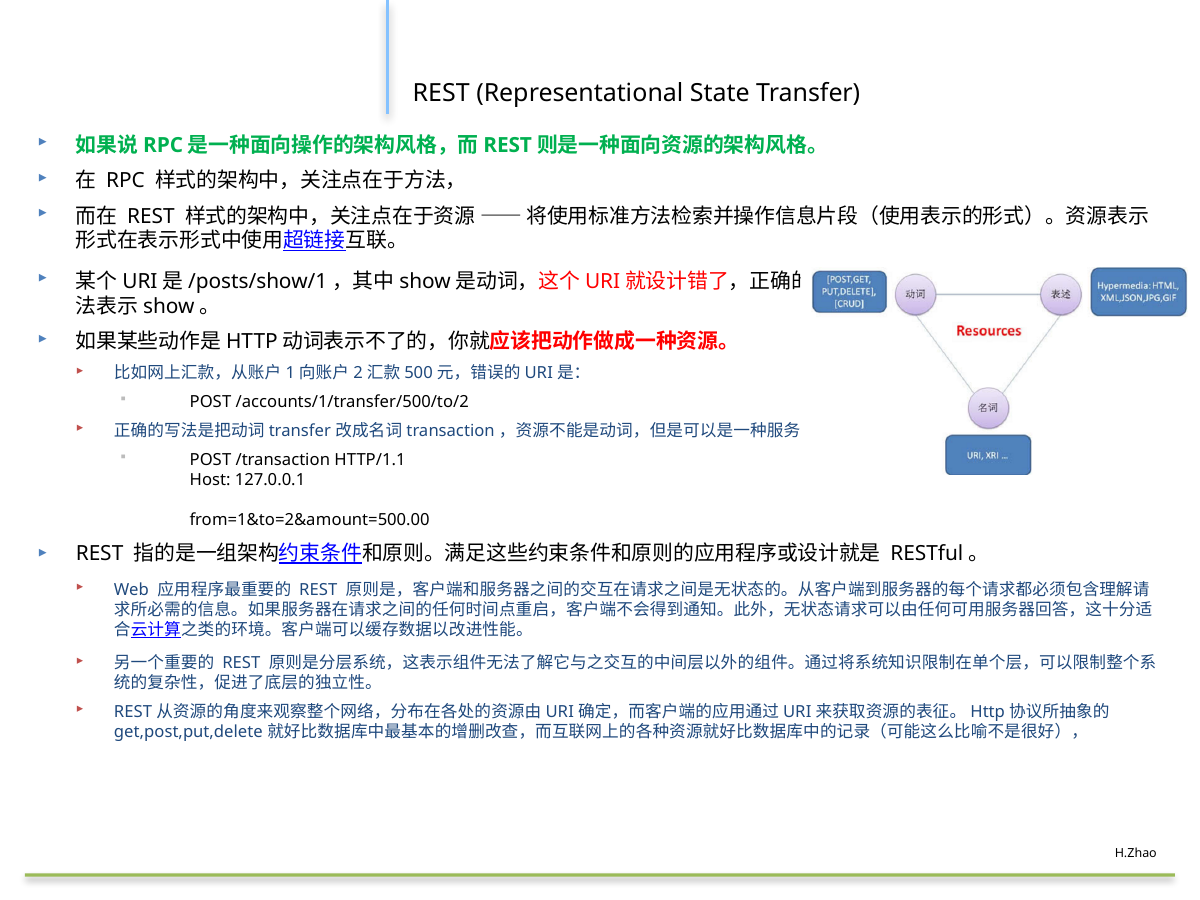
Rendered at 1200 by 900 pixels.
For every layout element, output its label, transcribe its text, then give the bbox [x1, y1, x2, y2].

picture [800, 262, 1200, 476]
list REST (Representational State Transfer) [399, 12, 1175, 113]
list 如果说RPC是一种面向操作的架构风格，而REST则是一种面向资源的架构风格。 在 RPC 样式的架构中，关注点在于方法， 而在 REST 样式的架构中，关注点在于资源 —— 将使用标准方法检索并操作信息片段（使用表示的形式）。资源表示形式在表示形式中使用超链接互联。 某个URI是/posts/show/1，其中show是动词，这个URI就设计错了，正确的写法应该是/posts/1，然后用GET方法表示show。 如果某些动作是HTTP动词表示不了的，你就应该把动作做成一种资源。 比如网上汇款，从账户1向账户2汇款500元，错误的URI是： POST /accounts/1/transfer/500/to/2 正确的写法是把动词transfer改成名词transaction，资源不能是动词，但是可以是一种服务： POST /transaction HTTP/1.1 Host: 127.0.0.1 from=1&to=2&amount=500.00 REST 指的是一组架构约束条件和原则。满足这些约束条件和原则的应用程序或设计就是 RESTful。 Web 应用程序最重要的 REST 原则是，客户端和服务器之间的交互在请求之间是无状态的。从客户端到服务器的每个请求都必须包含理解请求所必需的信息。如果服务器在请求之间的任何时间点重启，客户端不会得到通知。此外，无状态请求可以由任何可用服务器回答，这十分适合云计算之类的环境。客户端可以缓存数据以改进性能。 另一个重要的 REST 原则是分层系统，这表示组件无法了解它与之交互的中间层以外的组件。通过将系统知识限制在单个层，可以限制整个系统的复杂性，促进了底层的独立性。 REST从资源的角度来观察整个网络，分布在各处的资源由URI确定，而客户端的应用通过URI来获取资源的表征。Http协议所抽象的get,post,put,delete就好比数据库中最基本的增删改查，而互联网上的各种资源就好比数据库中的记录（可能这么比喻不是很好）， [24, 125, 1175, 813]
